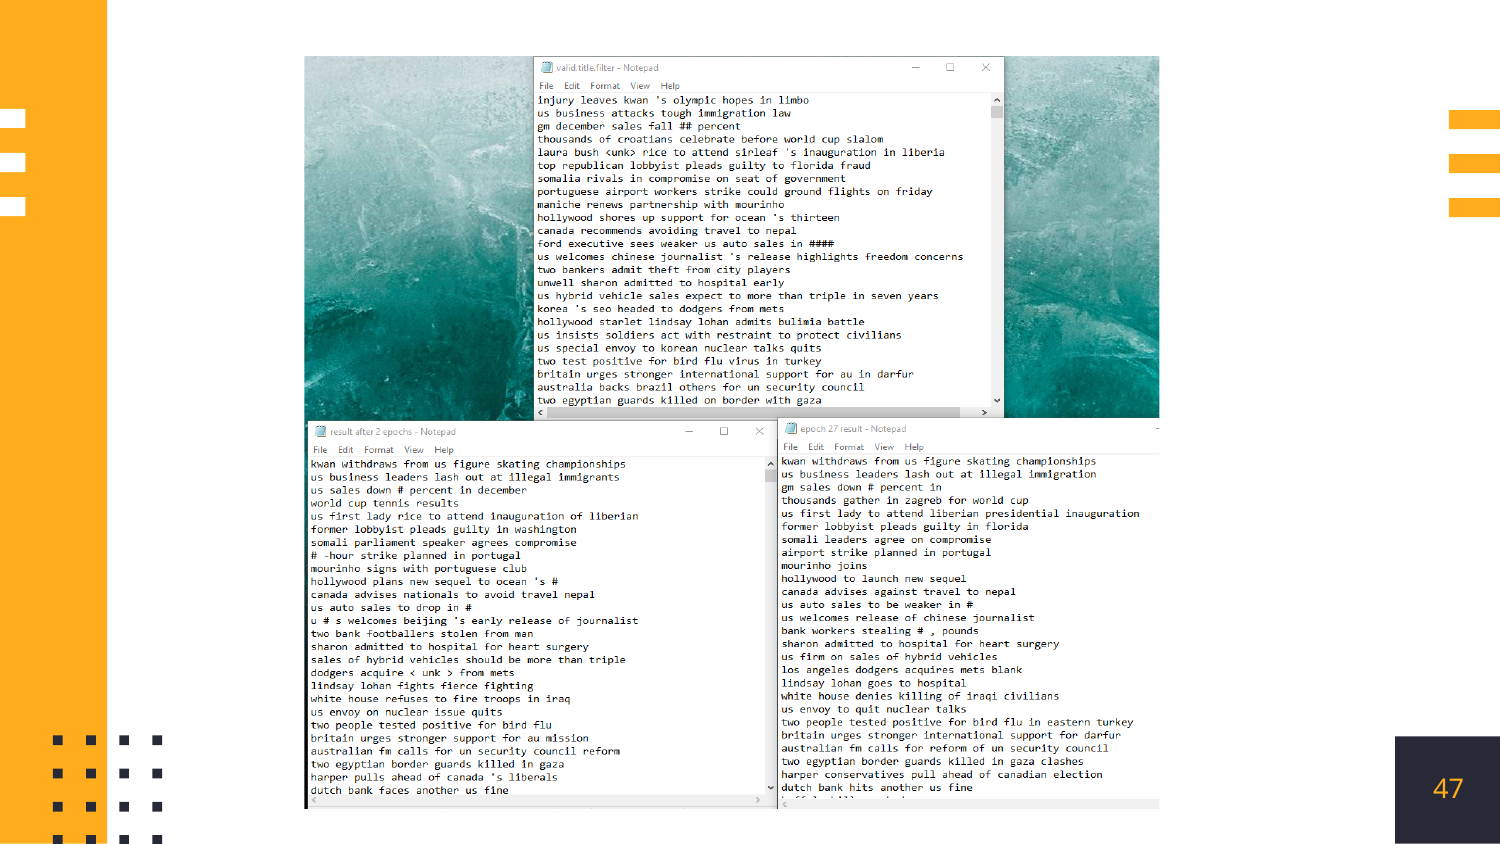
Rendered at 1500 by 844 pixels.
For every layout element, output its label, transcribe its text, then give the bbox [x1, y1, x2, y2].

slide_number ‹#› [1395, 736, 1500, 844]
picture [304, 55, 1160, 809]
